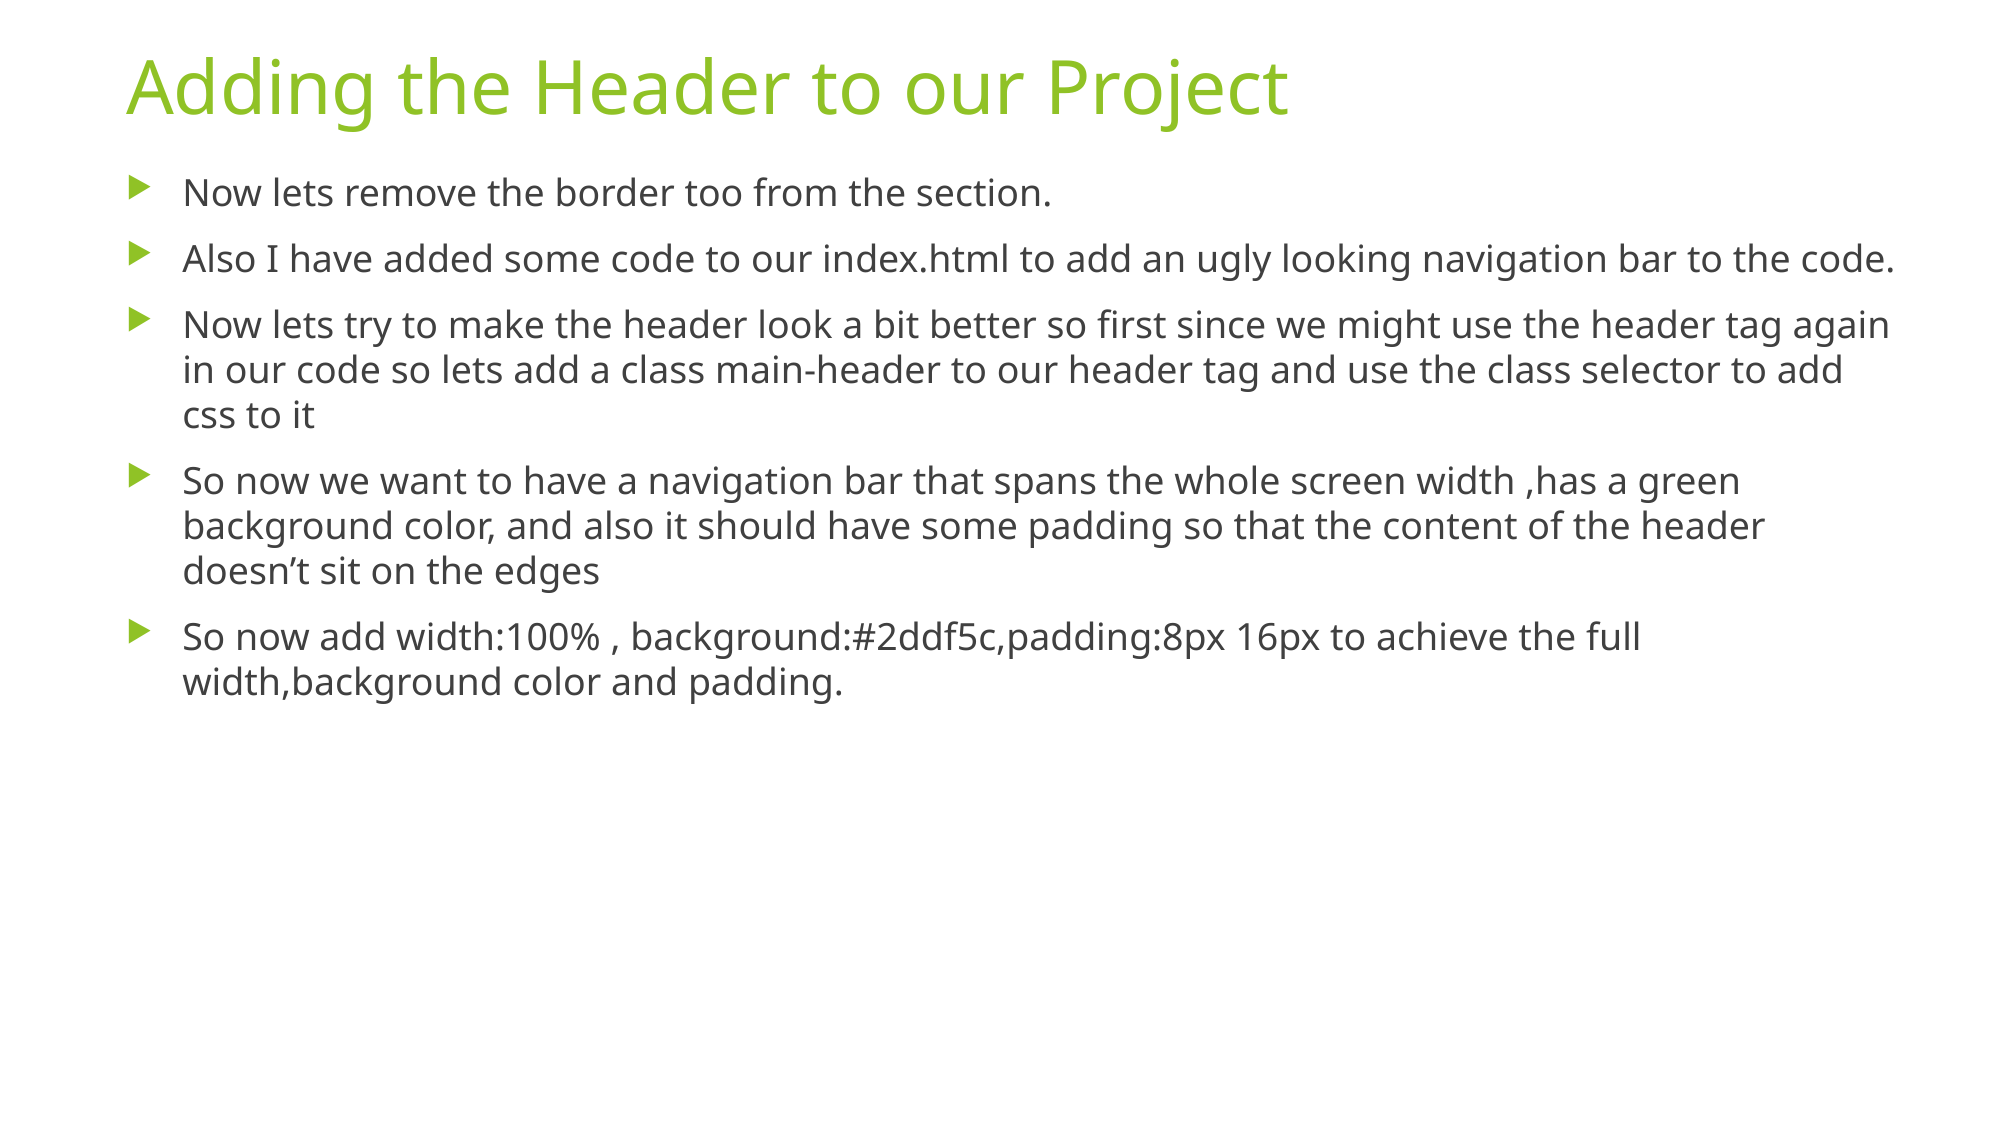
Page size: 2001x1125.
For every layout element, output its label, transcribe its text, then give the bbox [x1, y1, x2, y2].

list Now lets remove the border too from the section. Also I have added some code to our index.html to add an ugly looking navigation bar to the code. Now lets try to make the header look a bit better so first since we might use the header tag again in our code so lets add a class main-header to our header tag and use the class selector to add css to it So now we want to have a navigation bar that spans the whole screen width ,has a green background color, and also it should have some padding so that the content of the header doesn’t sit on the edges So now add width:100% , background:#2ddf5c,padding:8px 16px to achieve the full width,background color and padding. [111, 161, 1913, 992]
title Adding the Header to our Project [111, 31, 1522, 139]
